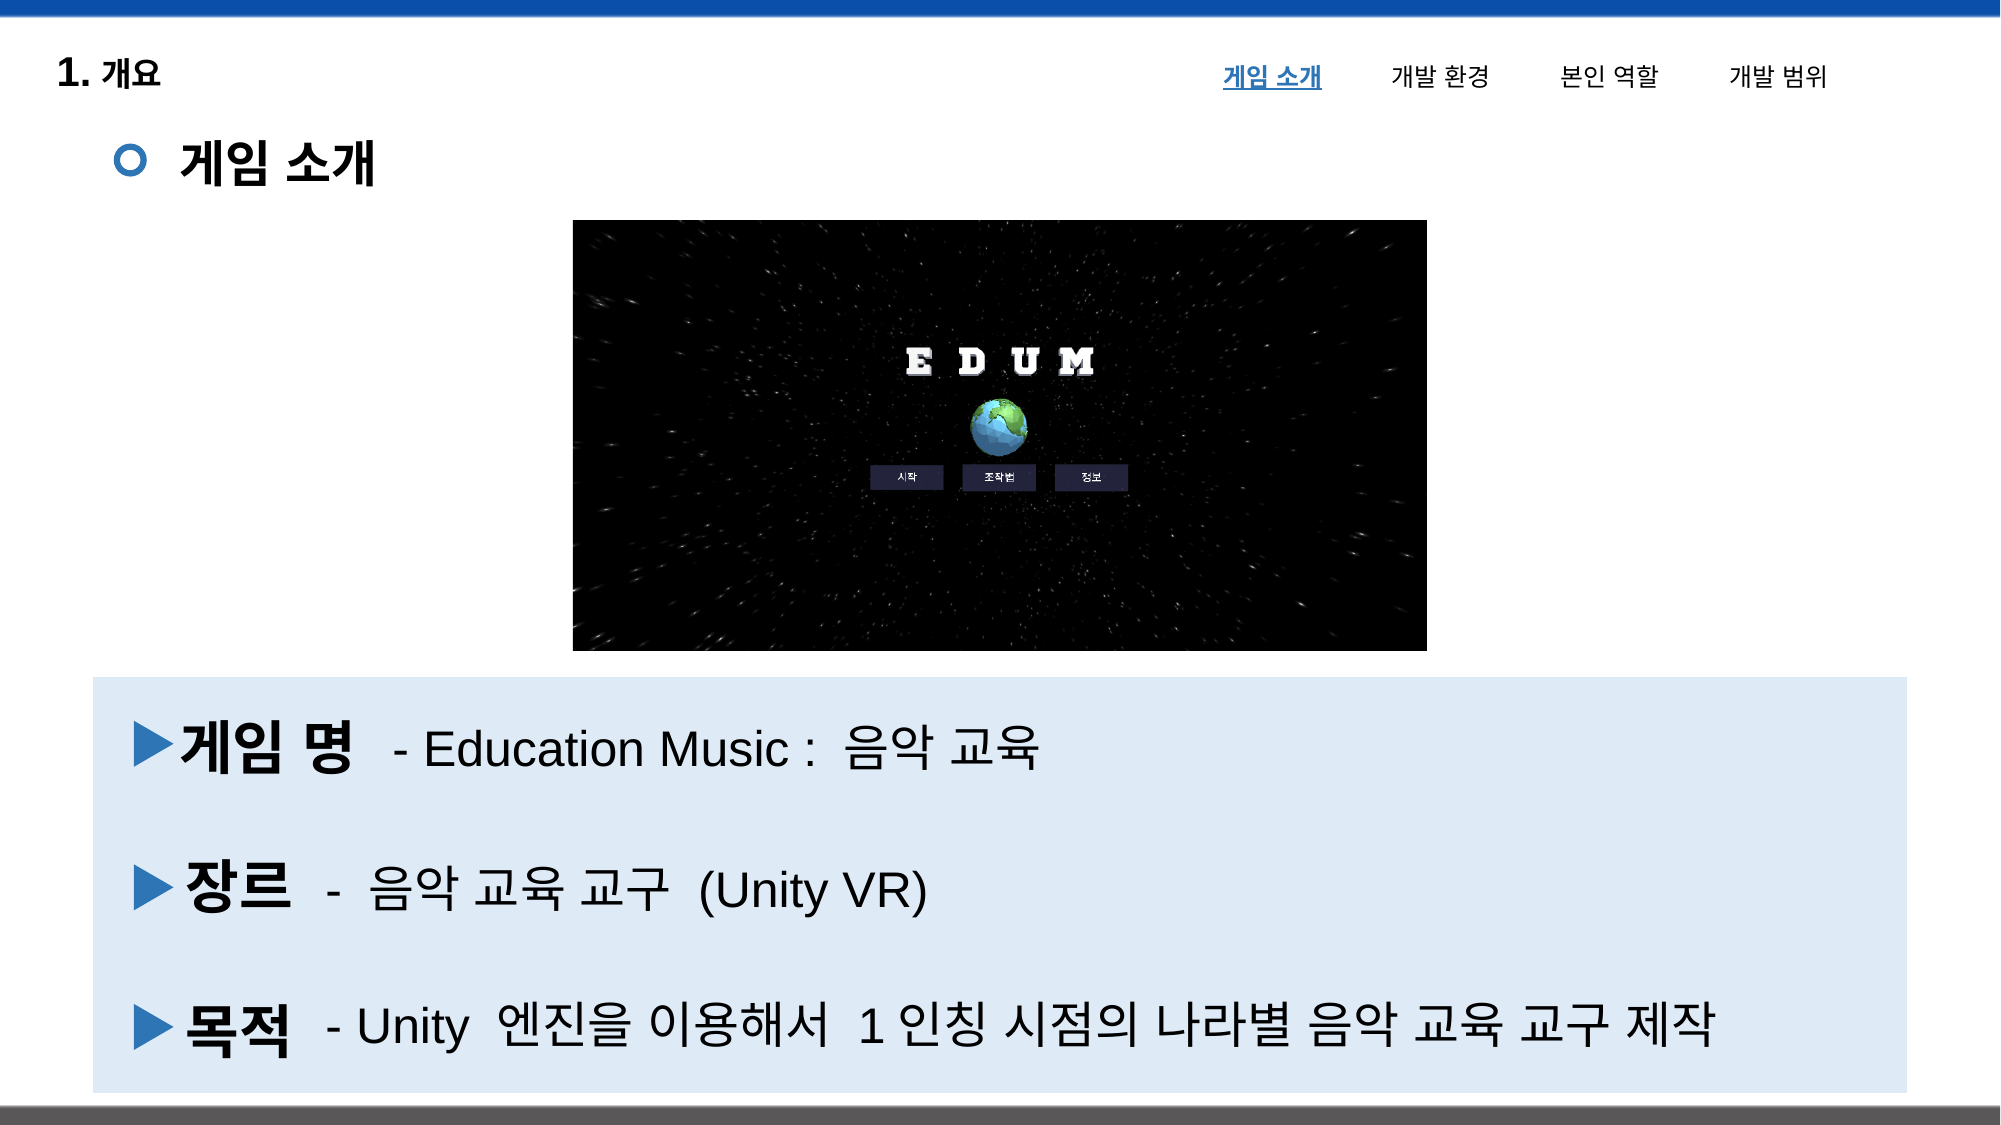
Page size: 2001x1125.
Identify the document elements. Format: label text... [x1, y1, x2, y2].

text_box [93, 677, 1907, 1093]
text_box 게임 소개 개발 환경 본인 역할 개발 범위 [1208, 53, 1958, 99]
text_box 게임 소개 [164, 125, 393, 201]
text_box [133, 720, 174, 767]
text_box [115, 145, 145, 175]
text_box [133, 864, 174, 911]
text_box 목적 [171, 987, 430, 1073]
text_box 1.개요 [41, 37, 423, 103]
text_box - 음악 교육 교구 (Unity VR) [310, 849, 2000, 925]
text_box - Education Music : 음악 교육 [377, 709, 2000, 784]
text_box 장르 [171, 843, 430, 928]
text_box 게임 명 [164, 703, 424, 789]
text_box [133, 1003, 174, 1051]
text_box - Unity 엔진을 이용해서 1인칭 시점의 나라별 음악 교육 교구 제작 [310, 986, 2000, 1062]
picture [0, 0, 2001, 1125]
